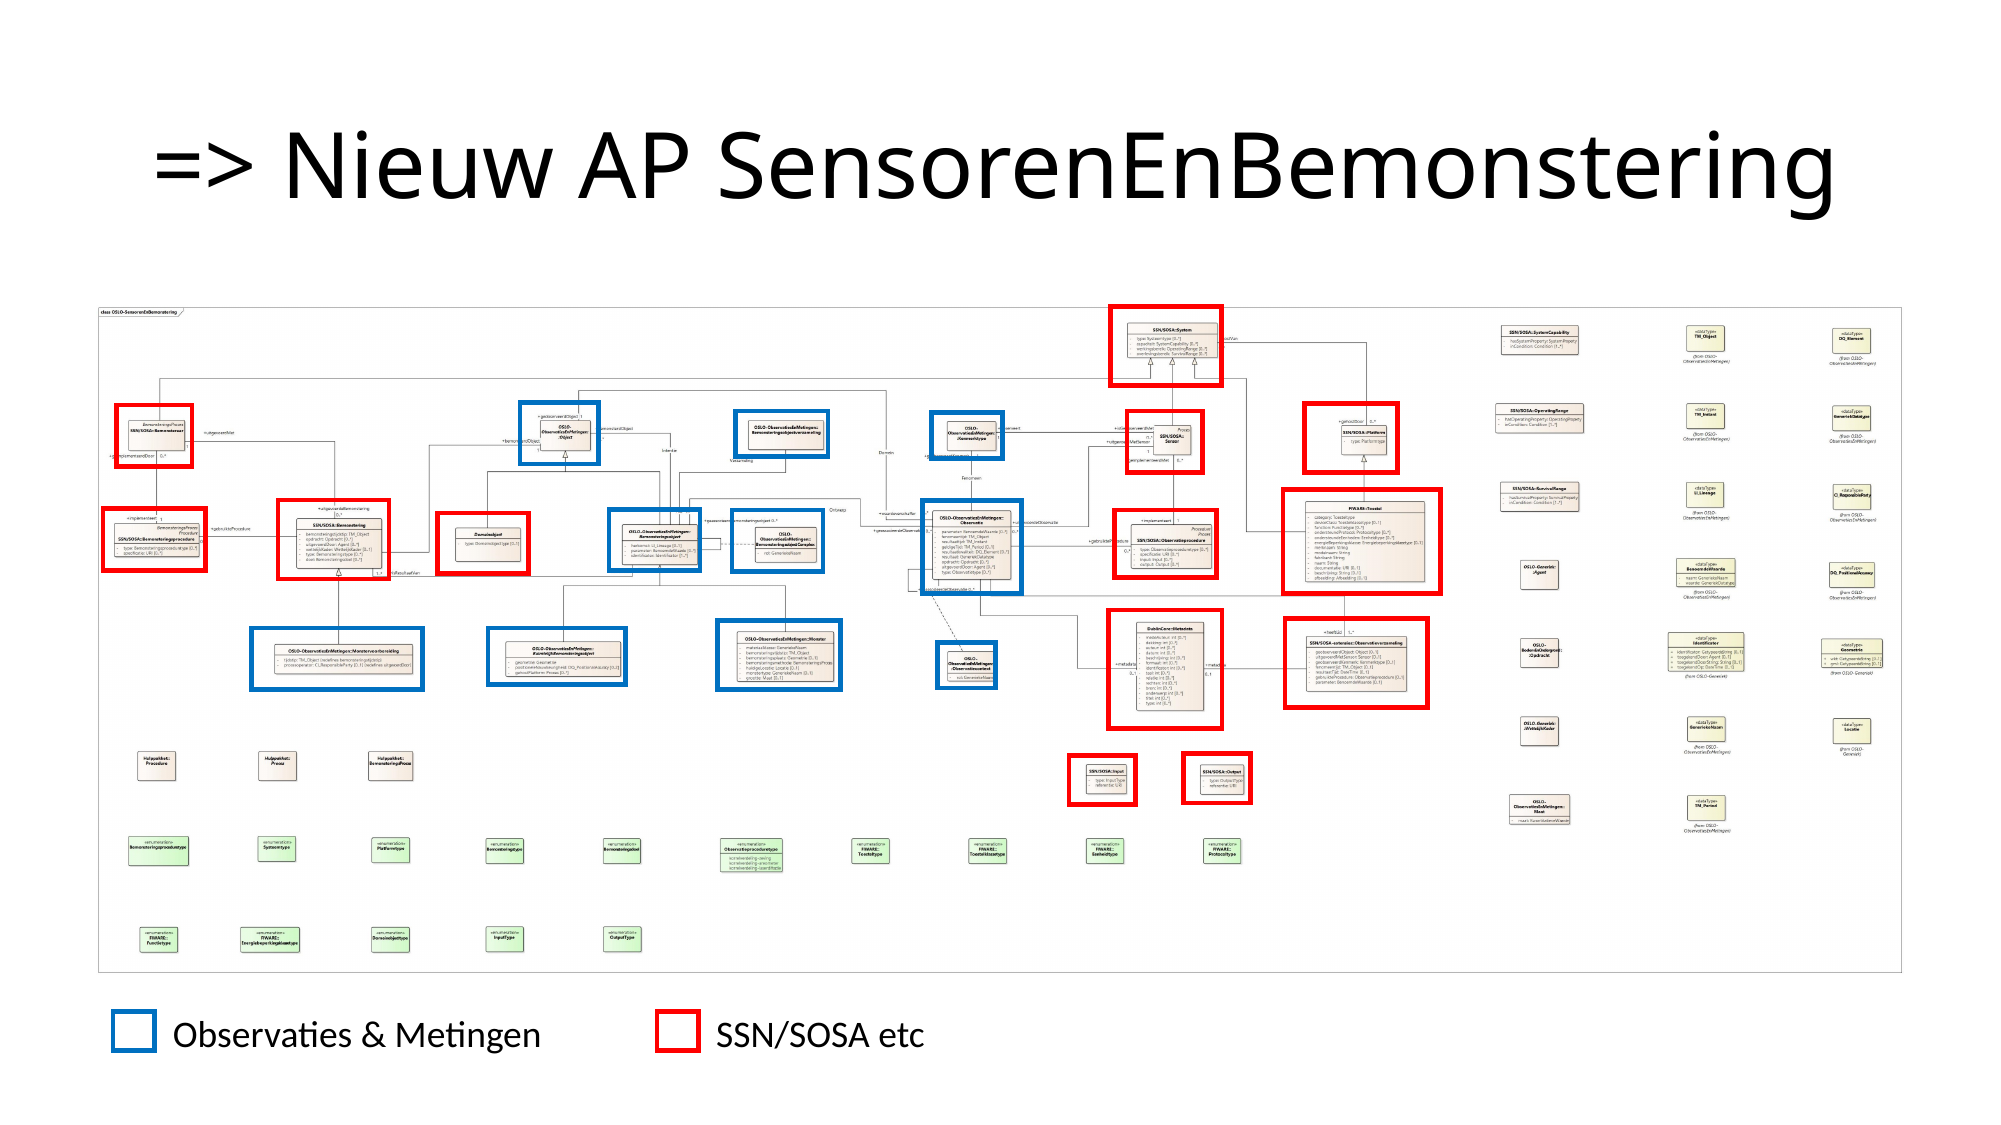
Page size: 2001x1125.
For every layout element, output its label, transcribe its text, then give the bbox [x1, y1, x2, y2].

title => Nieuw AP SensorenEnBemonstering [137, 59, 1863, 278]
text_box SSN/SOSA etc [701, 1002, 940, 1063]
text_box Observaties & Metingen [158, 1002, 558, 1063]
text_box [656, 1010, 699, 1051]
picture [95, 305, 1904, 975]
text_box [112, 1010, 155, 1051]
